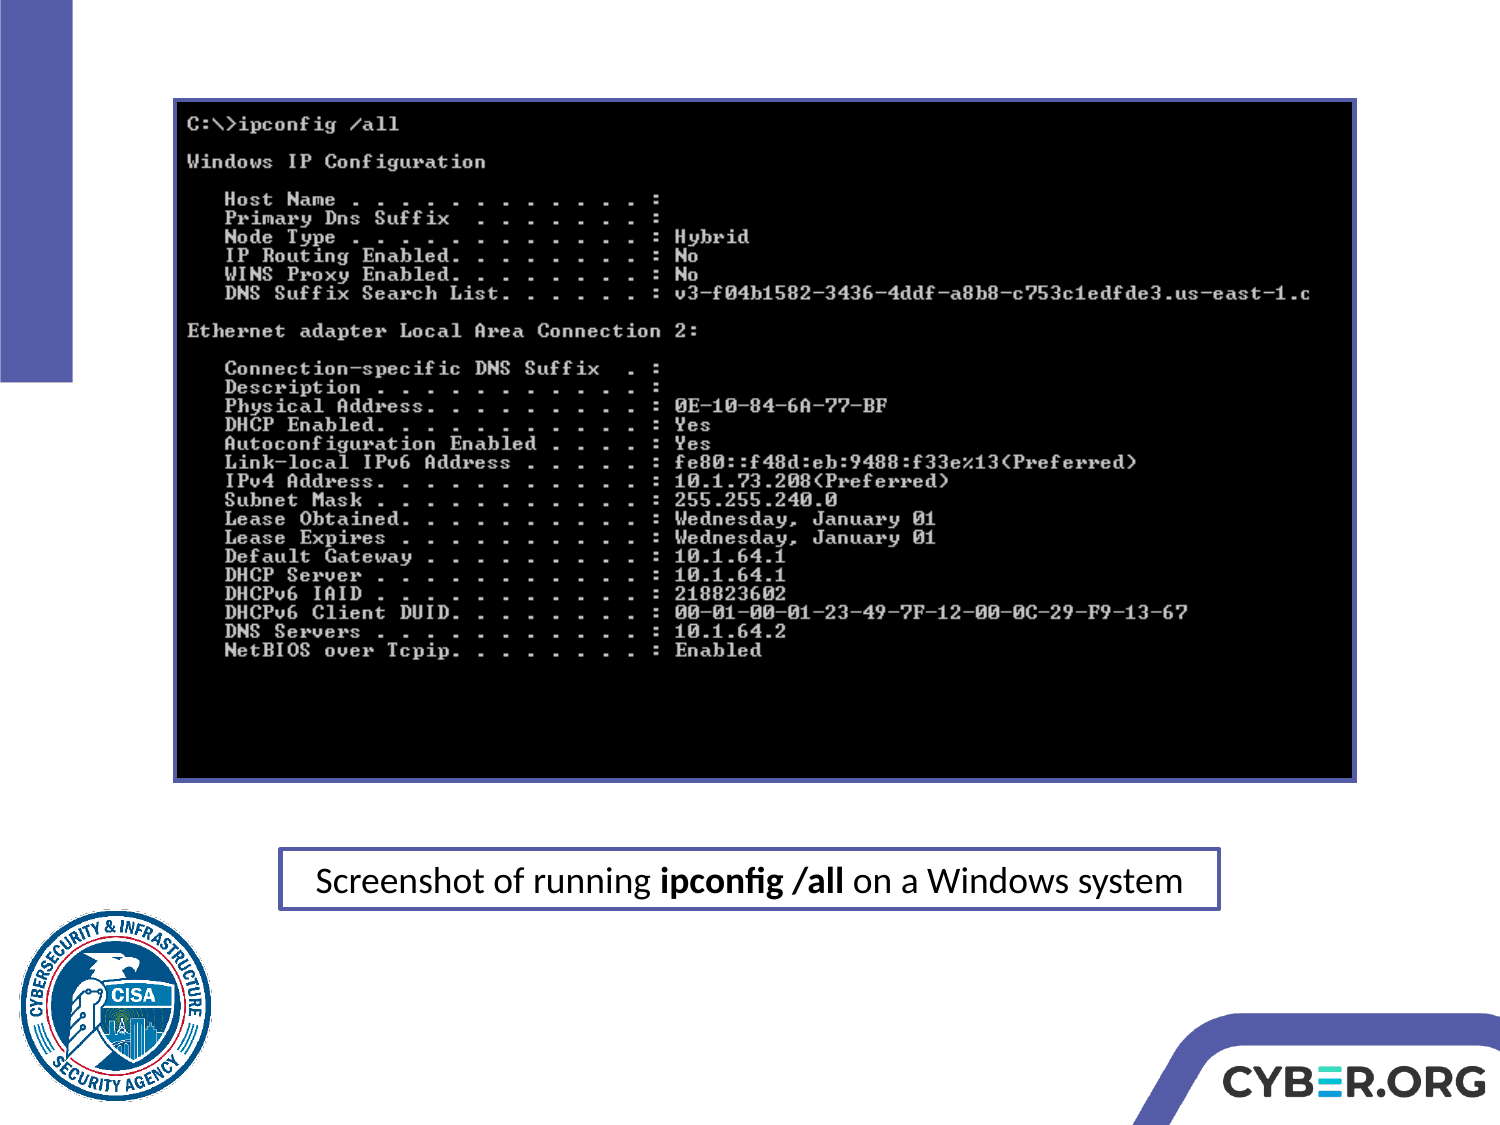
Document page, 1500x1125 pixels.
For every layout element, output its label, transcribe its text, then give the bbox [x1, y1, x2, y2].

text_box Screenshot of running ipconfig /all on a Windows system [280, 848, 1220, 909]
picture [0, 0, 1500, 1125]
